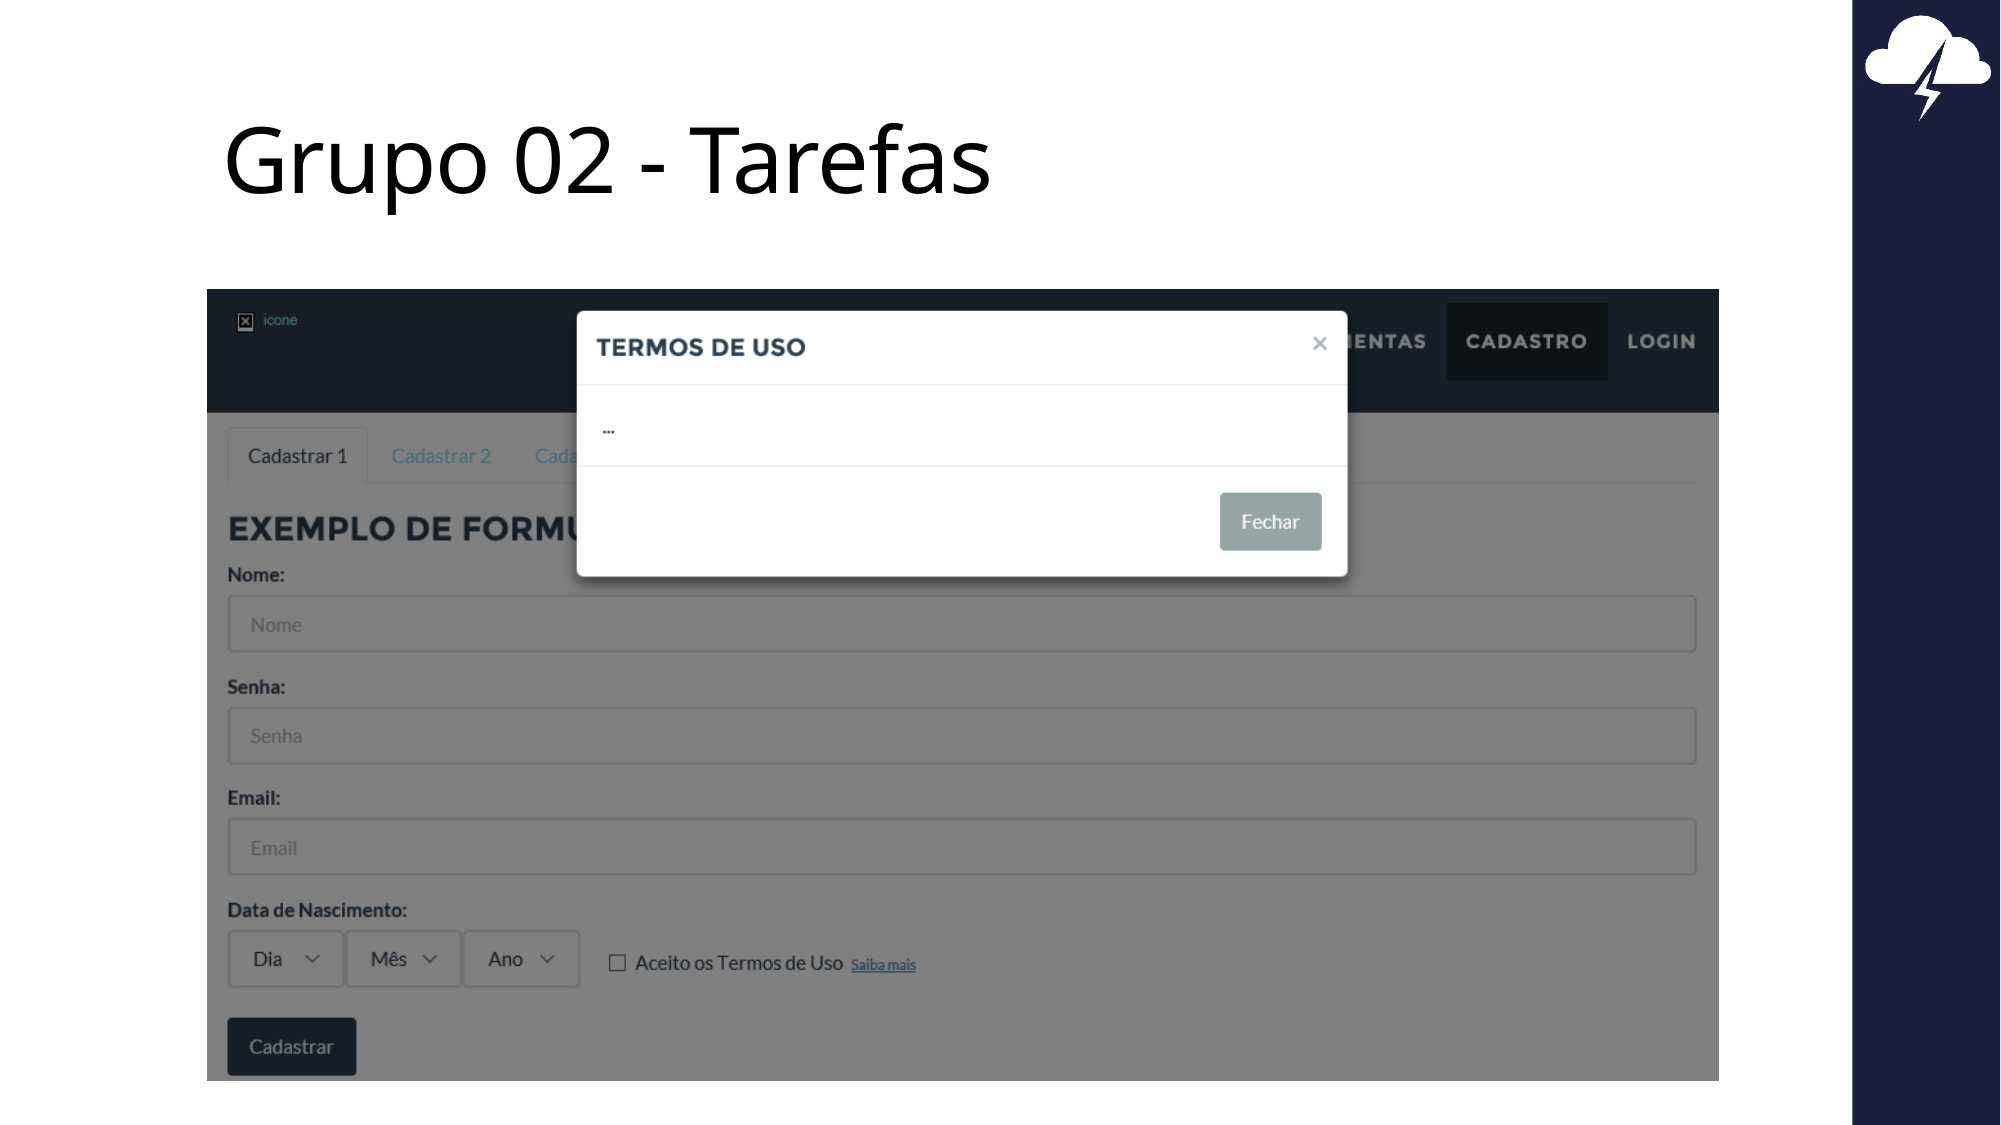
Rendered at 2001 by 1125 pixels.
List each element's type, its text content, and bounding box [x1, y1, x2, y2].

title Grupo 02 - Tarefas [207, 68, 1797, 221]
picture [1861, 11, 1993, 126]
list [206, 288, 1720, 1081]
